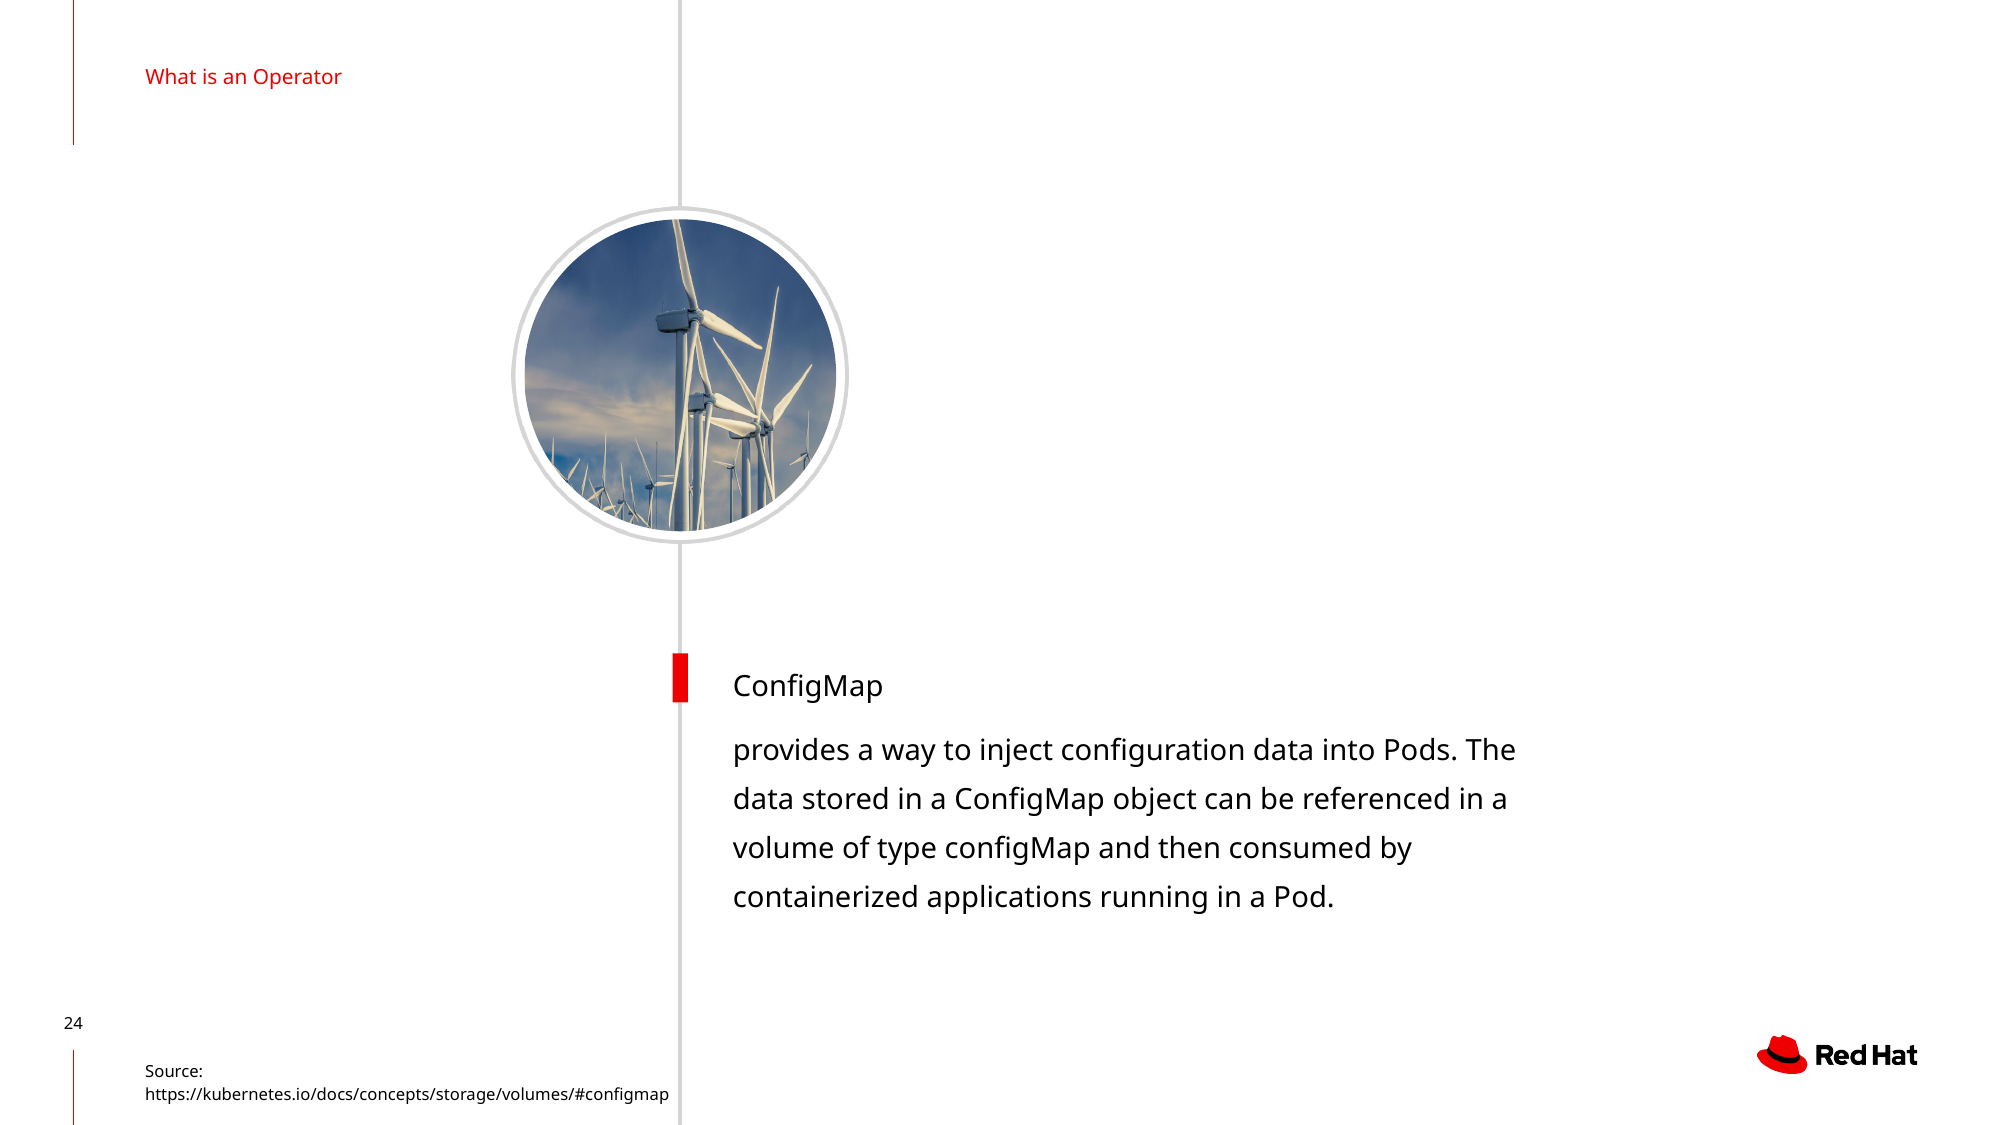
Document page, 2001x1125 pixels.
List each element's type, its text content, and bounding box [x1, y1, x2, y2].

picture [511, 206, 850, 545]
text_box [672, 653, 688, 703]
subtitle What is an Operator [73, 9, 919, 143]
picture [1757, 1035, 1918, 1074]
slide_number ‹#› [13, 1012, 134, 1036]
subtitle provides a way to inject configuration data into Pods. The data stored in a ConfigMap object can be referenced in a volume of type configMap and then consumed by containerized applications running in a Pod. [732, 717, 1572, 824]
subtitle Source: https://kubernetes.io/docs/concepts/storage/volumes/#configmap [145, 1012, 1458, 1104]
subtitle ConfigMap [732, 653, 1478, 703]
